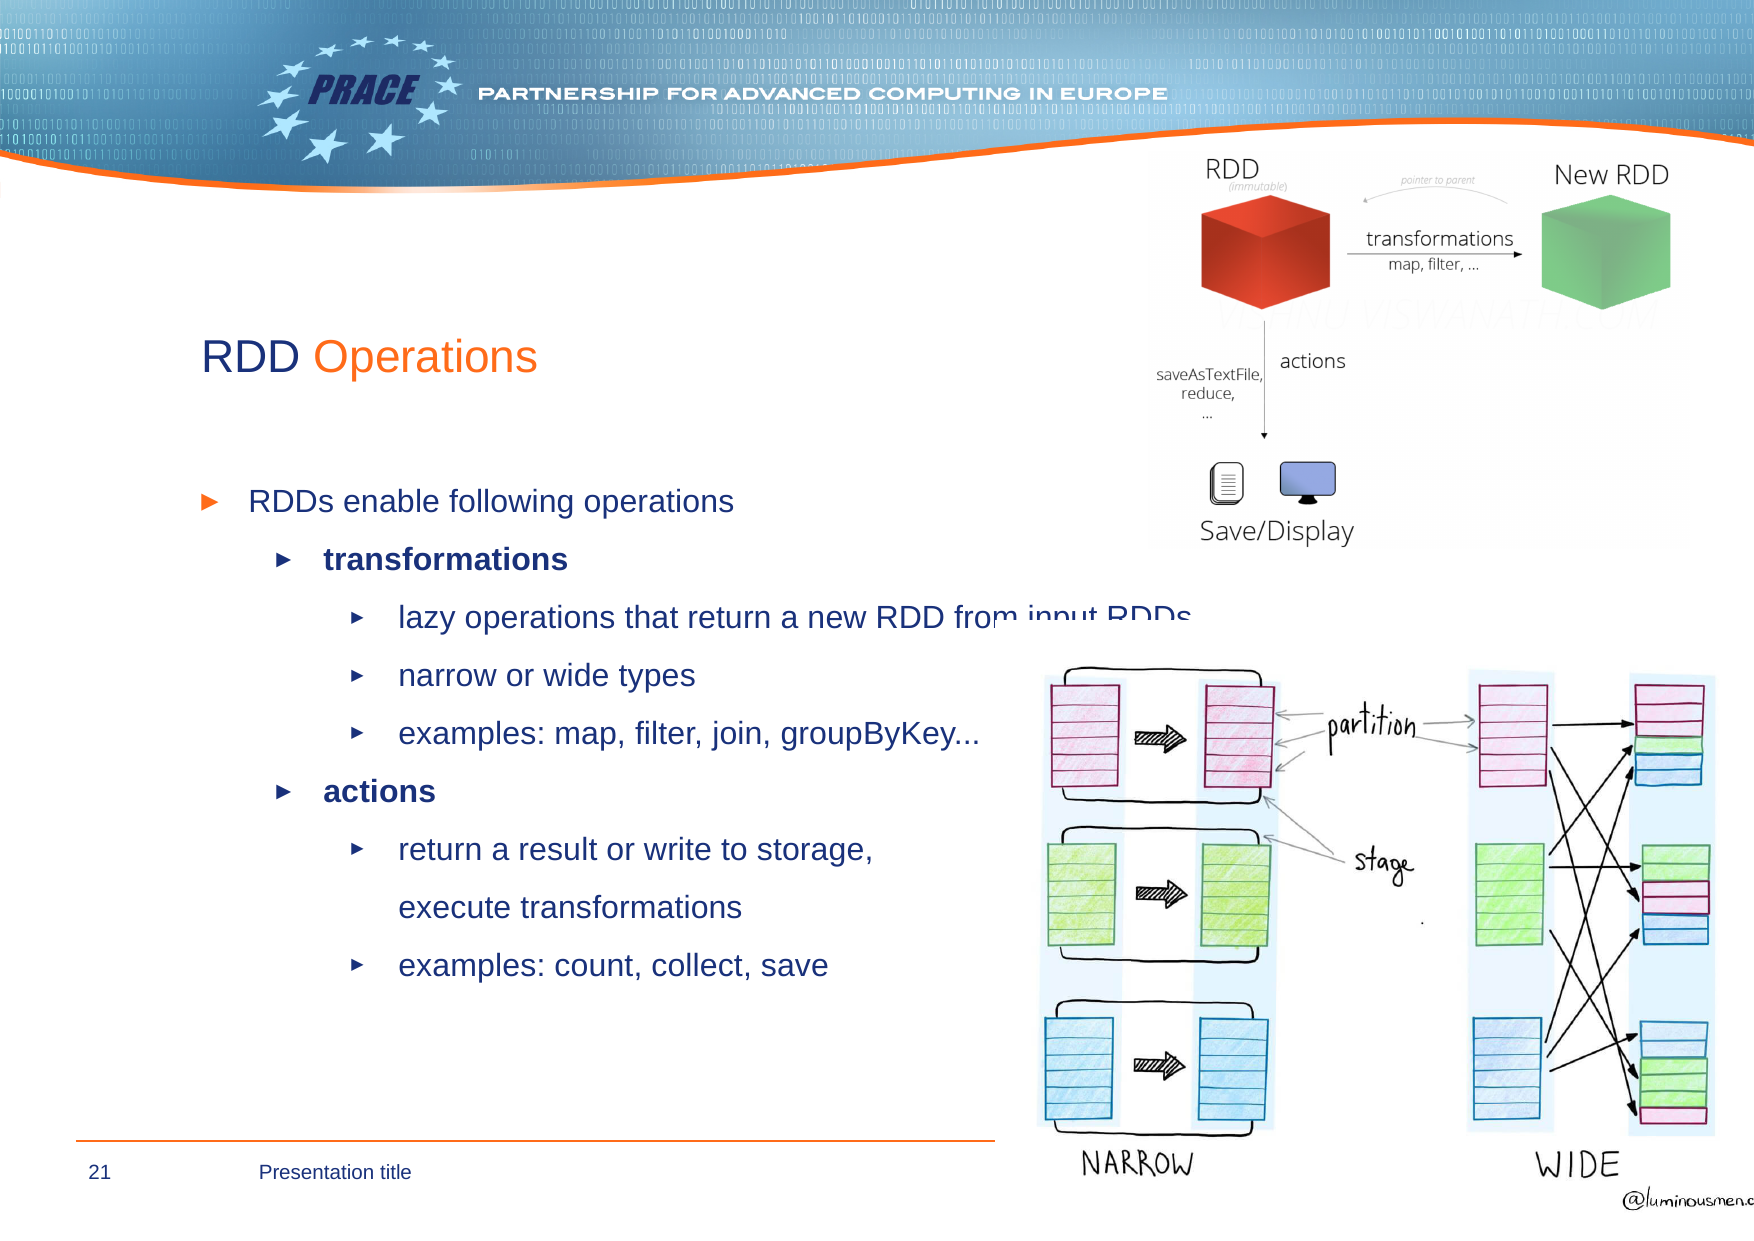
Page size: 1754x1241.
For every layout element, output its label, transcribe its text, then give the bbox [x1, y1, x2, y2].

picture [0, 0, 1754, 549]
picture [994, 619, 1754, 1214]
title RDD Operations [186, 250, 1143, 398]
list RDDs enable following operations transformations lazy operations that return a new RDD from input RDDs narrow or wide types examples: map, filter, join, groupByKey... actions return a result or write to storage, execute transformations examples: count, collect, save [186, 446, 1582, 1089]
